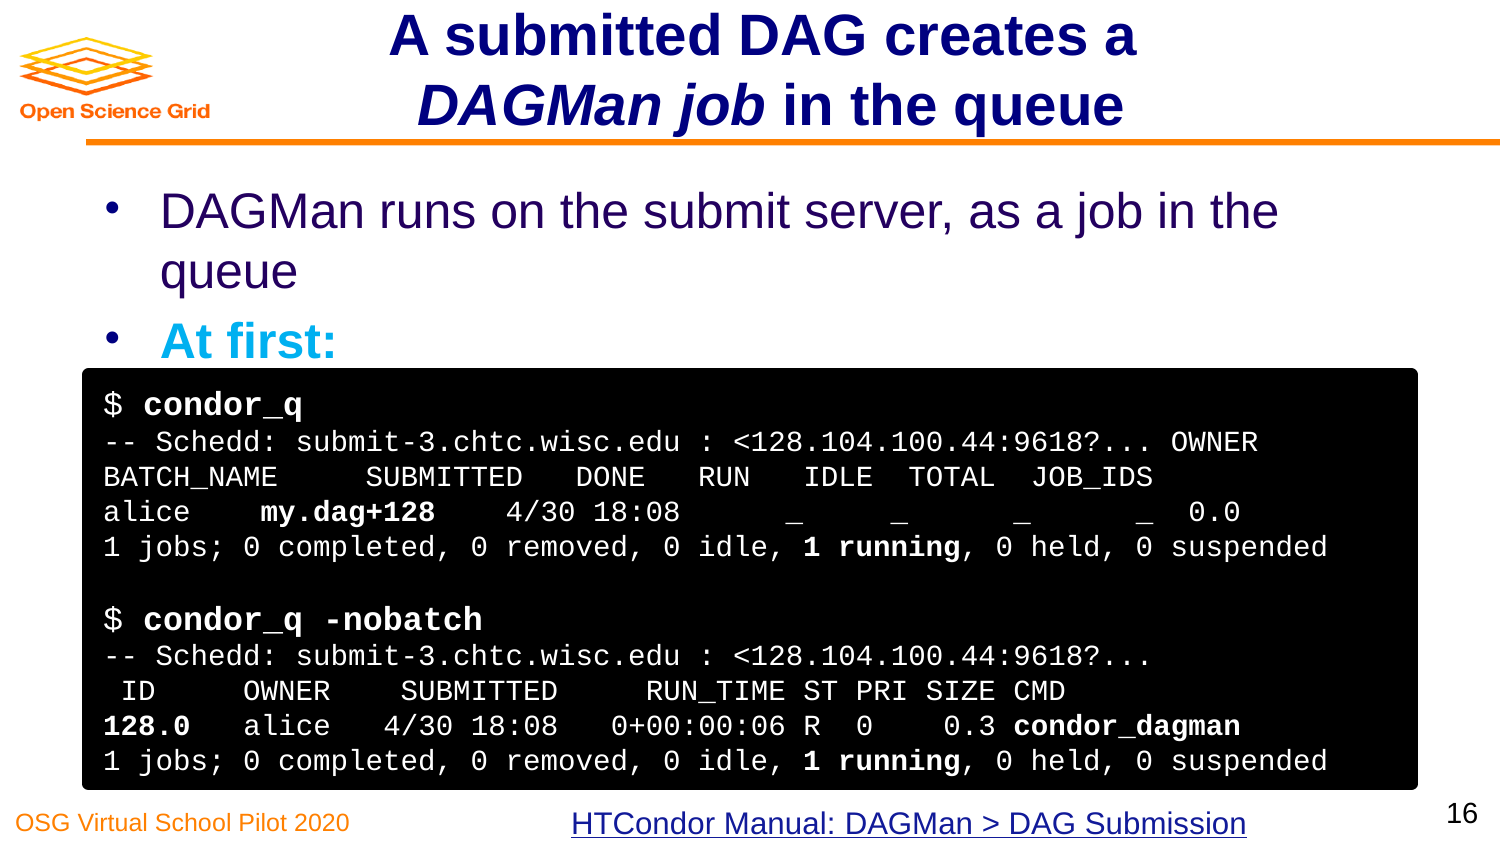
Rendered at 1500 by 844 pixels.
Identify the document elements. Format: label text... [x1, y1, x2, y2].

slide_number 16 [1431, 787, 1500, 844]
text_box HTCondor Manual: DAGMan > DAG Submission [556, 796, 1294, 844]
title A submitted DAG creates a DAGMan job in the queue [201, 0, 1342, 138]
text_box $ condor_q -- Schedd: submit-3.chtc.wisc.edu : <128.104.100.44:9618?... OWNER BATCH_NAME SUBMITTED DONE RUN IDLE TOTAL JOB_IDS alice my.dag+128 4/30 18:08 _ _ _ _ 0.0 1 jobs; 0 completed, 0 removed, 0 idle, 1 running, 0 held, 0 suspended $ condor_q -nobatch -- Schedd: submit-3.chtc.wisc.edu : <128.104.100.44:9618?... ID OWNER SUBMITTED RUN_TIME ST PRI SIZE CMD 128.0 alice 4/30 18:08 0+00:00:06 R 0 0.3 condor_dagman 1 jobs; 0 completed, 0 removed, 0 idle, 1 running, 0 held, 0 suspended [88, 374, 1412, 784]
list DAGMan runs on the submit server, as a job in the queue At first: [88, 170, 1412, 374]
picture [0, 20, 201, 134]
